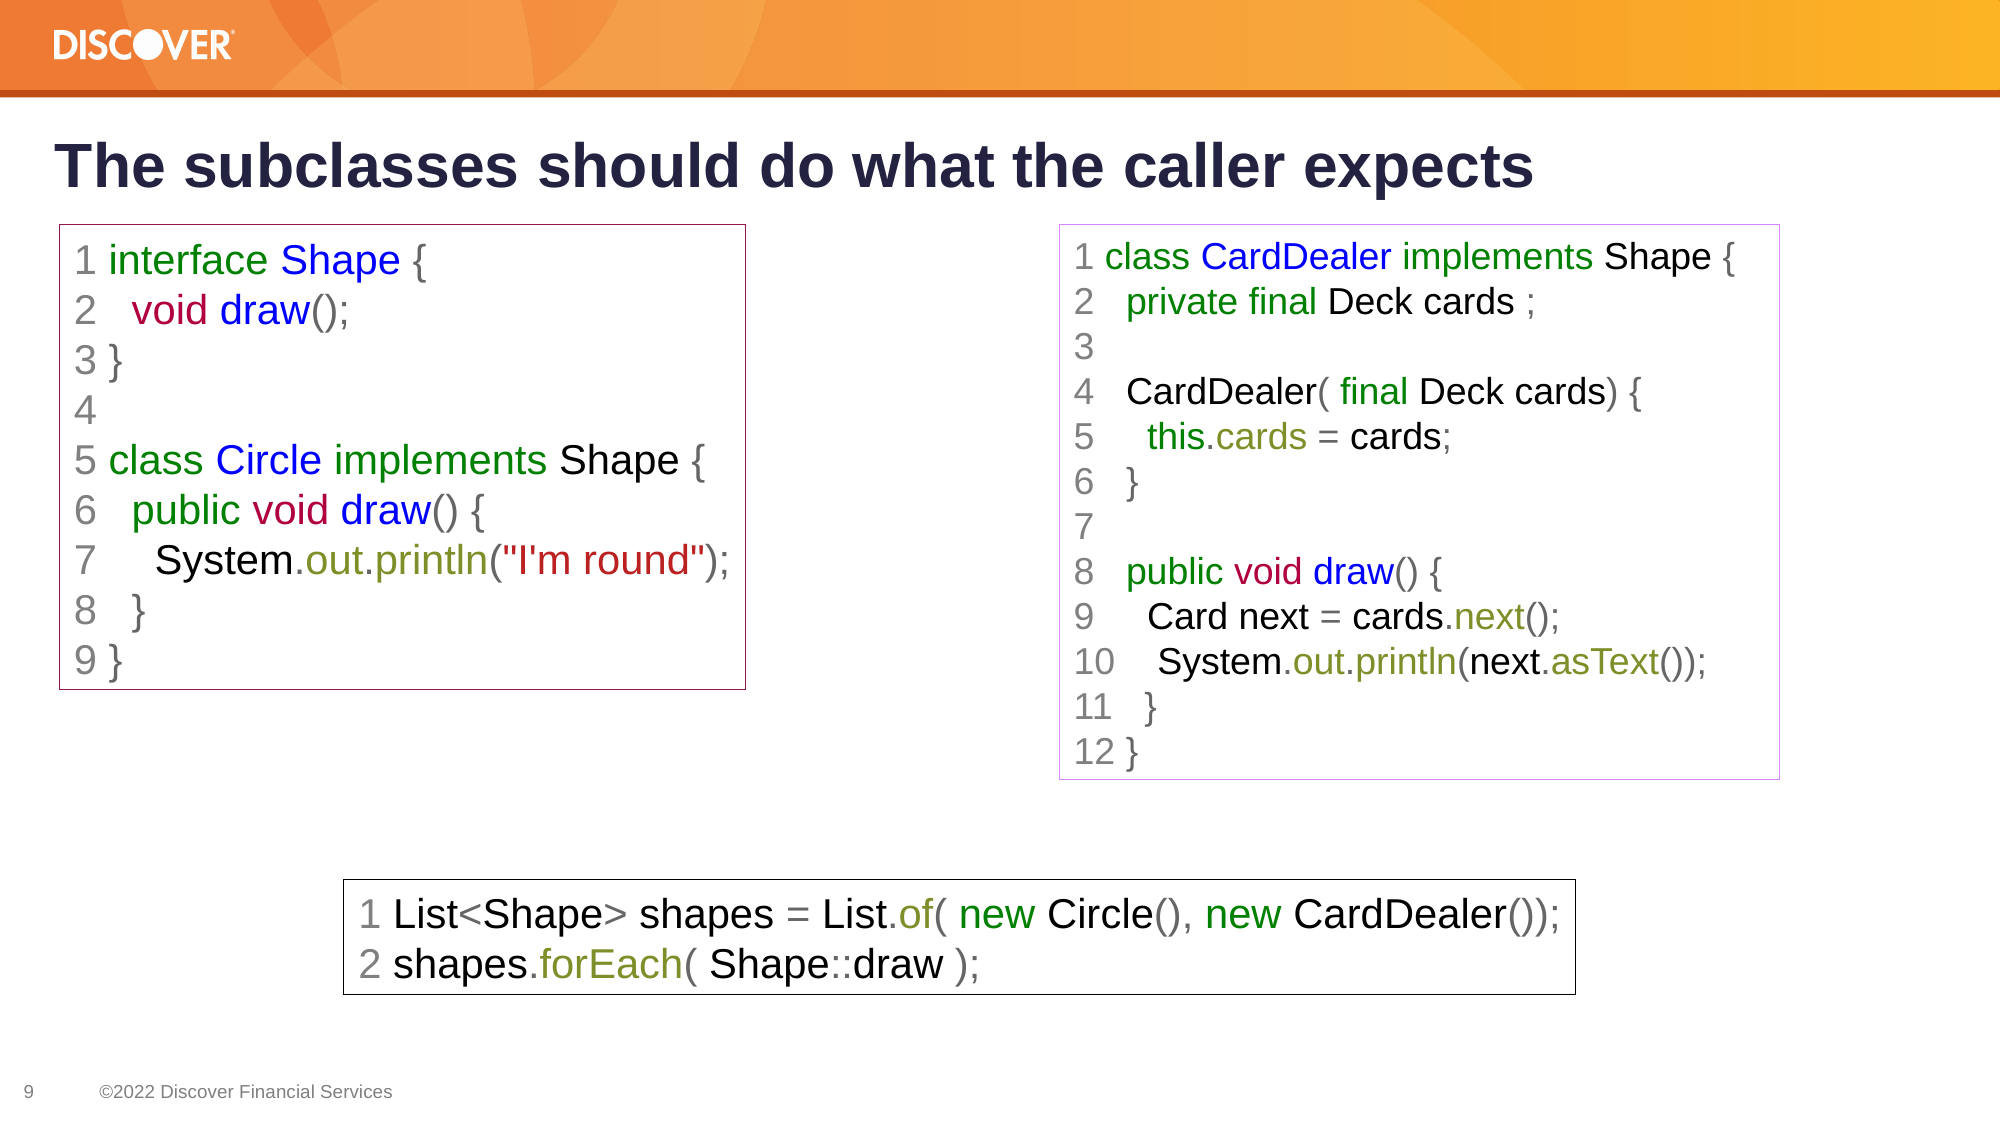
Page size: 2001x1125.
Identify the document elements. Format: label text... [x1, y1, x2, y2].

text_box 1 class CardDealer implements Shape { 2 private final Deck cards ; 3 4 CardDealer( final Deck cards) { 5 this.cards = cards; 6 } 7 8 public void draw() { 9 Card next = cards.next(); 10 System.out.println(next.asText()); 11 } 12 } [1059, 224, 1780, 780]
picture [0, 0, 1795, 90]
text_box 1 List<Shape> shapes = List.of( new Circle(), new CardDealer()); 2 shapes.forEach( Shape::draw ); [343, 879, 1576, 995]
text_box 1 interface Shape { 2 void draw(); 3 } 4 5 class Circle implements Shape { 6 public void draw() { 7 System.out.println("I'm round"); 8 } 9 } [59, 224, 746, 690]
title The subclasses should do what the caller expects [54, 97, 1945, 225]
